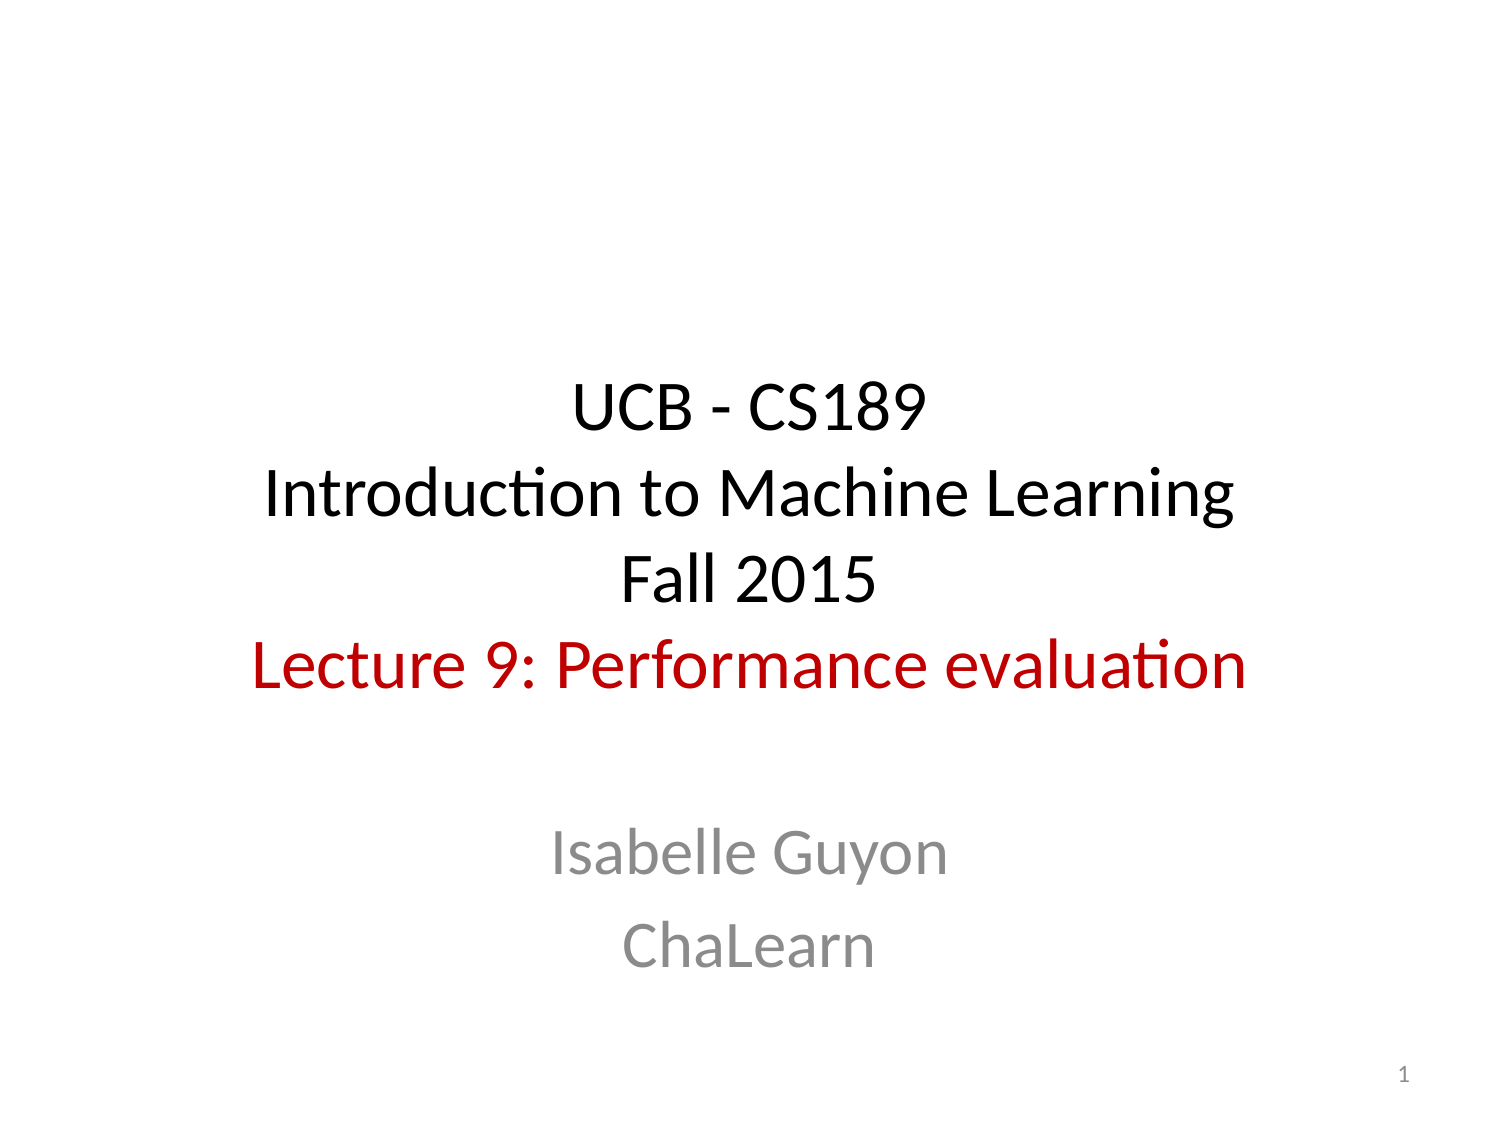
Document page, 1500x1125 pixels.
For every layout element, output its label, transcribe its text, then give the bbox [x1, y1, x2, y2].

slide_number 1 [1074, 1042, 1425, 1103]
subtitle Isabelle Guyon ChaLearn [225, 800, 1275, 1088]
title UCB - CS189 Introduction to Machine Learning Fall 2015 Lecture 9: Performance evaluation [112, 349, 1388, 713]
